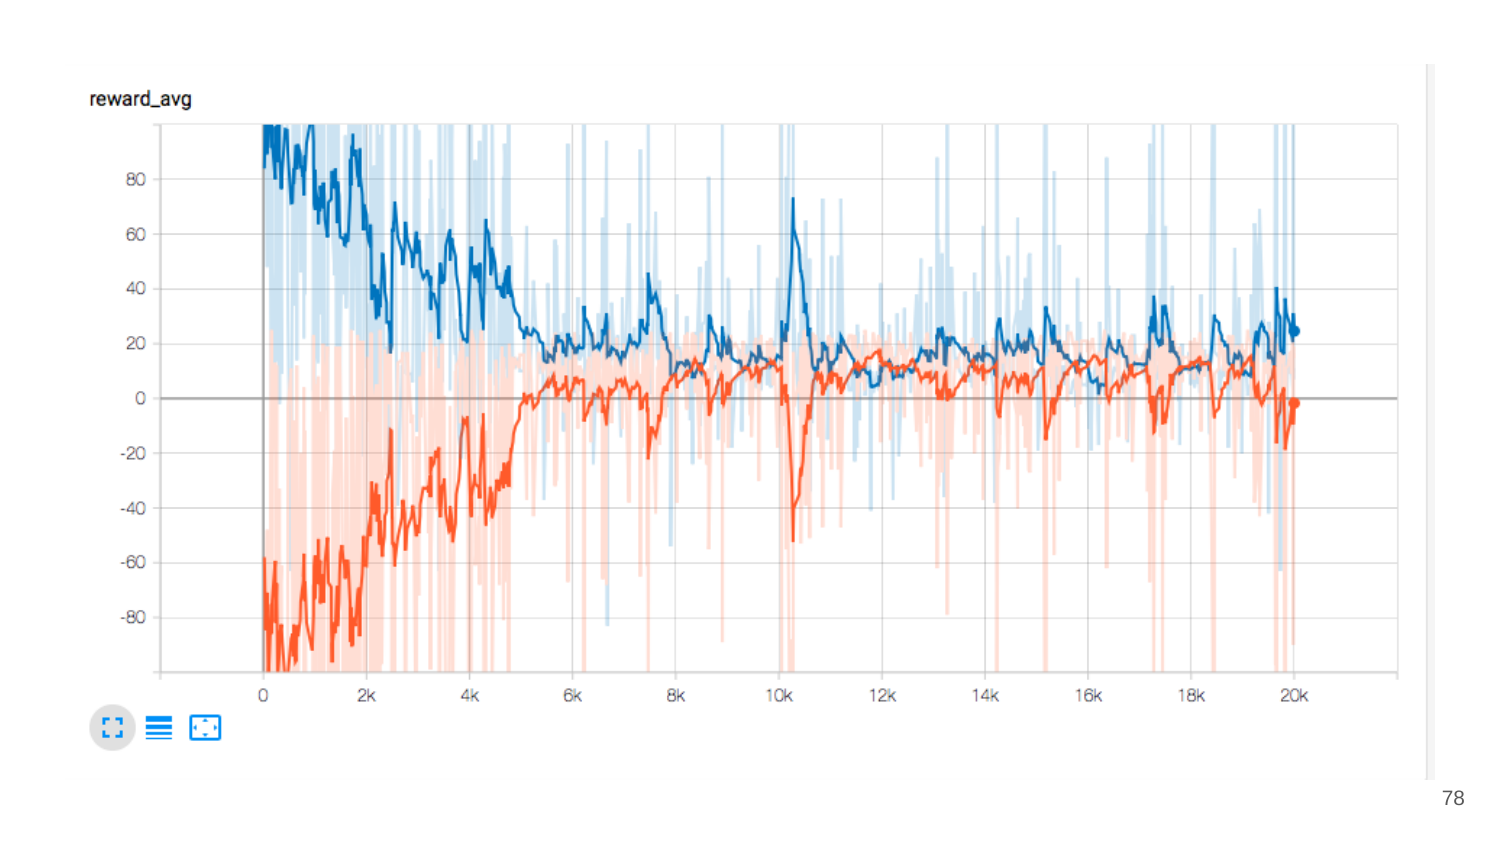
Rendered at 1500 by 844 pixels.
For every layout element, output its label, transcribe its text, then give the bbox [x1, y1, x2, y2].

slide_number ‹#› [1389, 764, 1480, 830]
picture [65, 64, 1435, 780]
